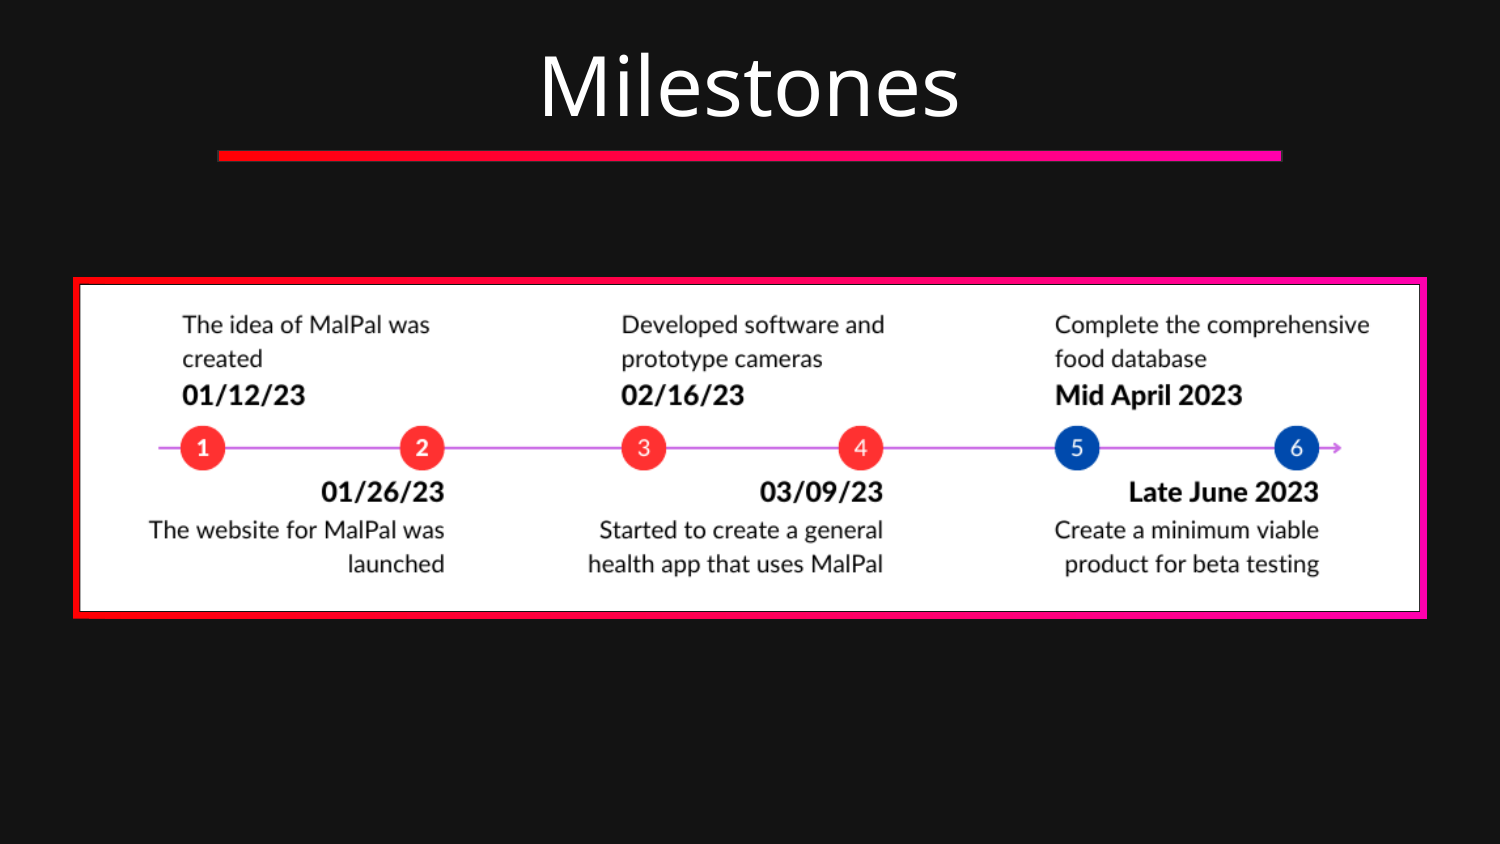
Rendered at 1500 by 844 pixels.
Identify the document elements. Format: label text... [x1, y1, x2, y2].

text_box [217, 150, 1282, 162]
picture [80, 284, 1420, 611]
text_box [72, 277, 1427, 619]
title [51, 225, 1449, 758]
title Milestones [101, 17, 1399, 162]
